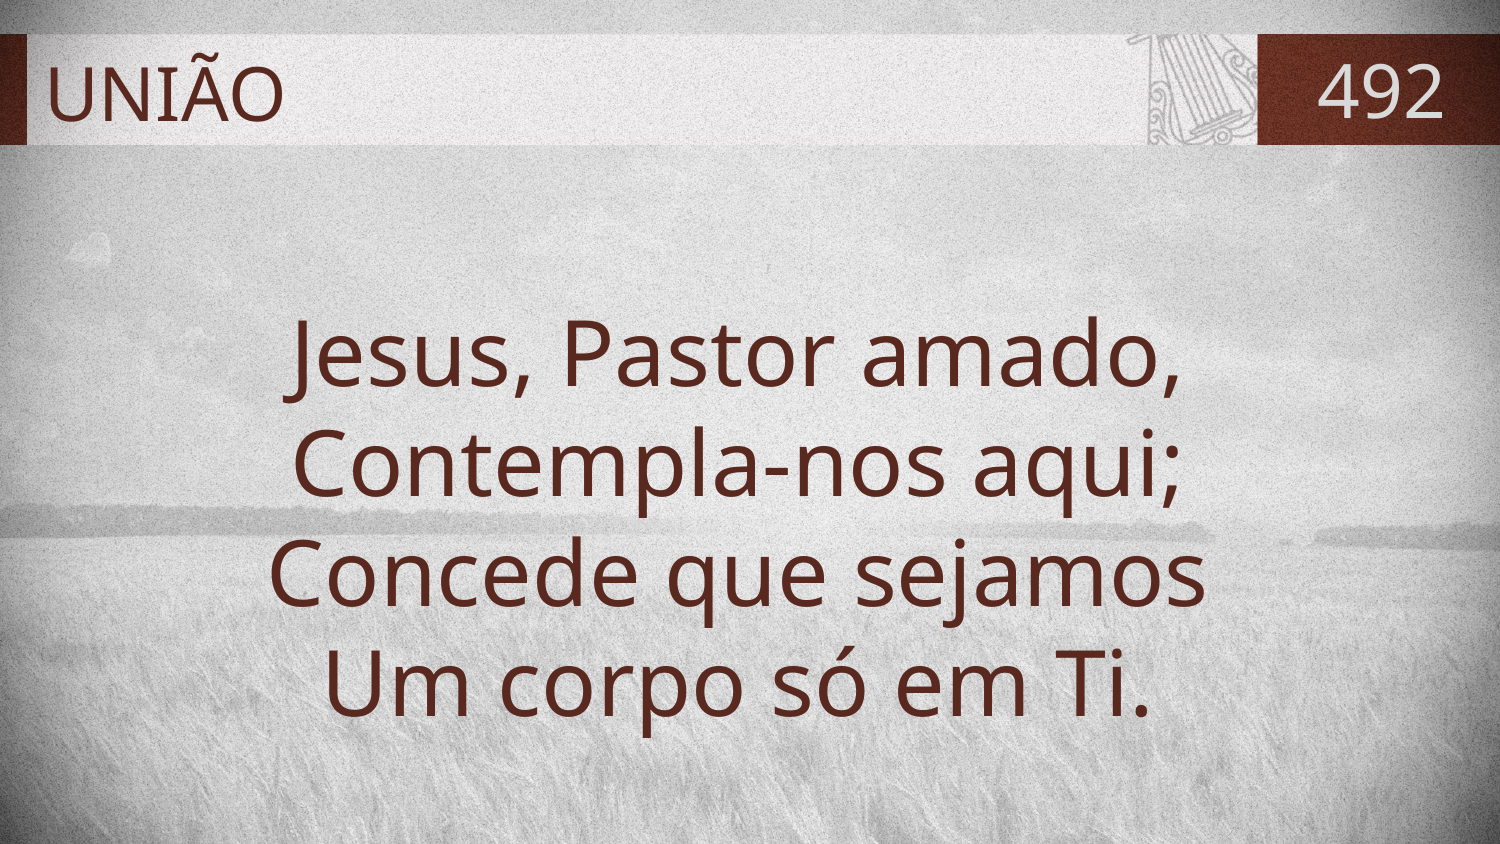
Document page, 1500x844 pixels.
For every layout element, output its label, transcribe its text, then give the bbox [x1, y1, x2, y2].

list 492 [1281, 36, 1483, 143]
picture [0, 0, 1500, 185]
list Jesus, Pastor amado, Contempla-nos aqui; Concede que sejamos Um corpo só em Ti. [0, 185, 1500, 844]
title UNIÃO [29, 33, 1258, 151]
